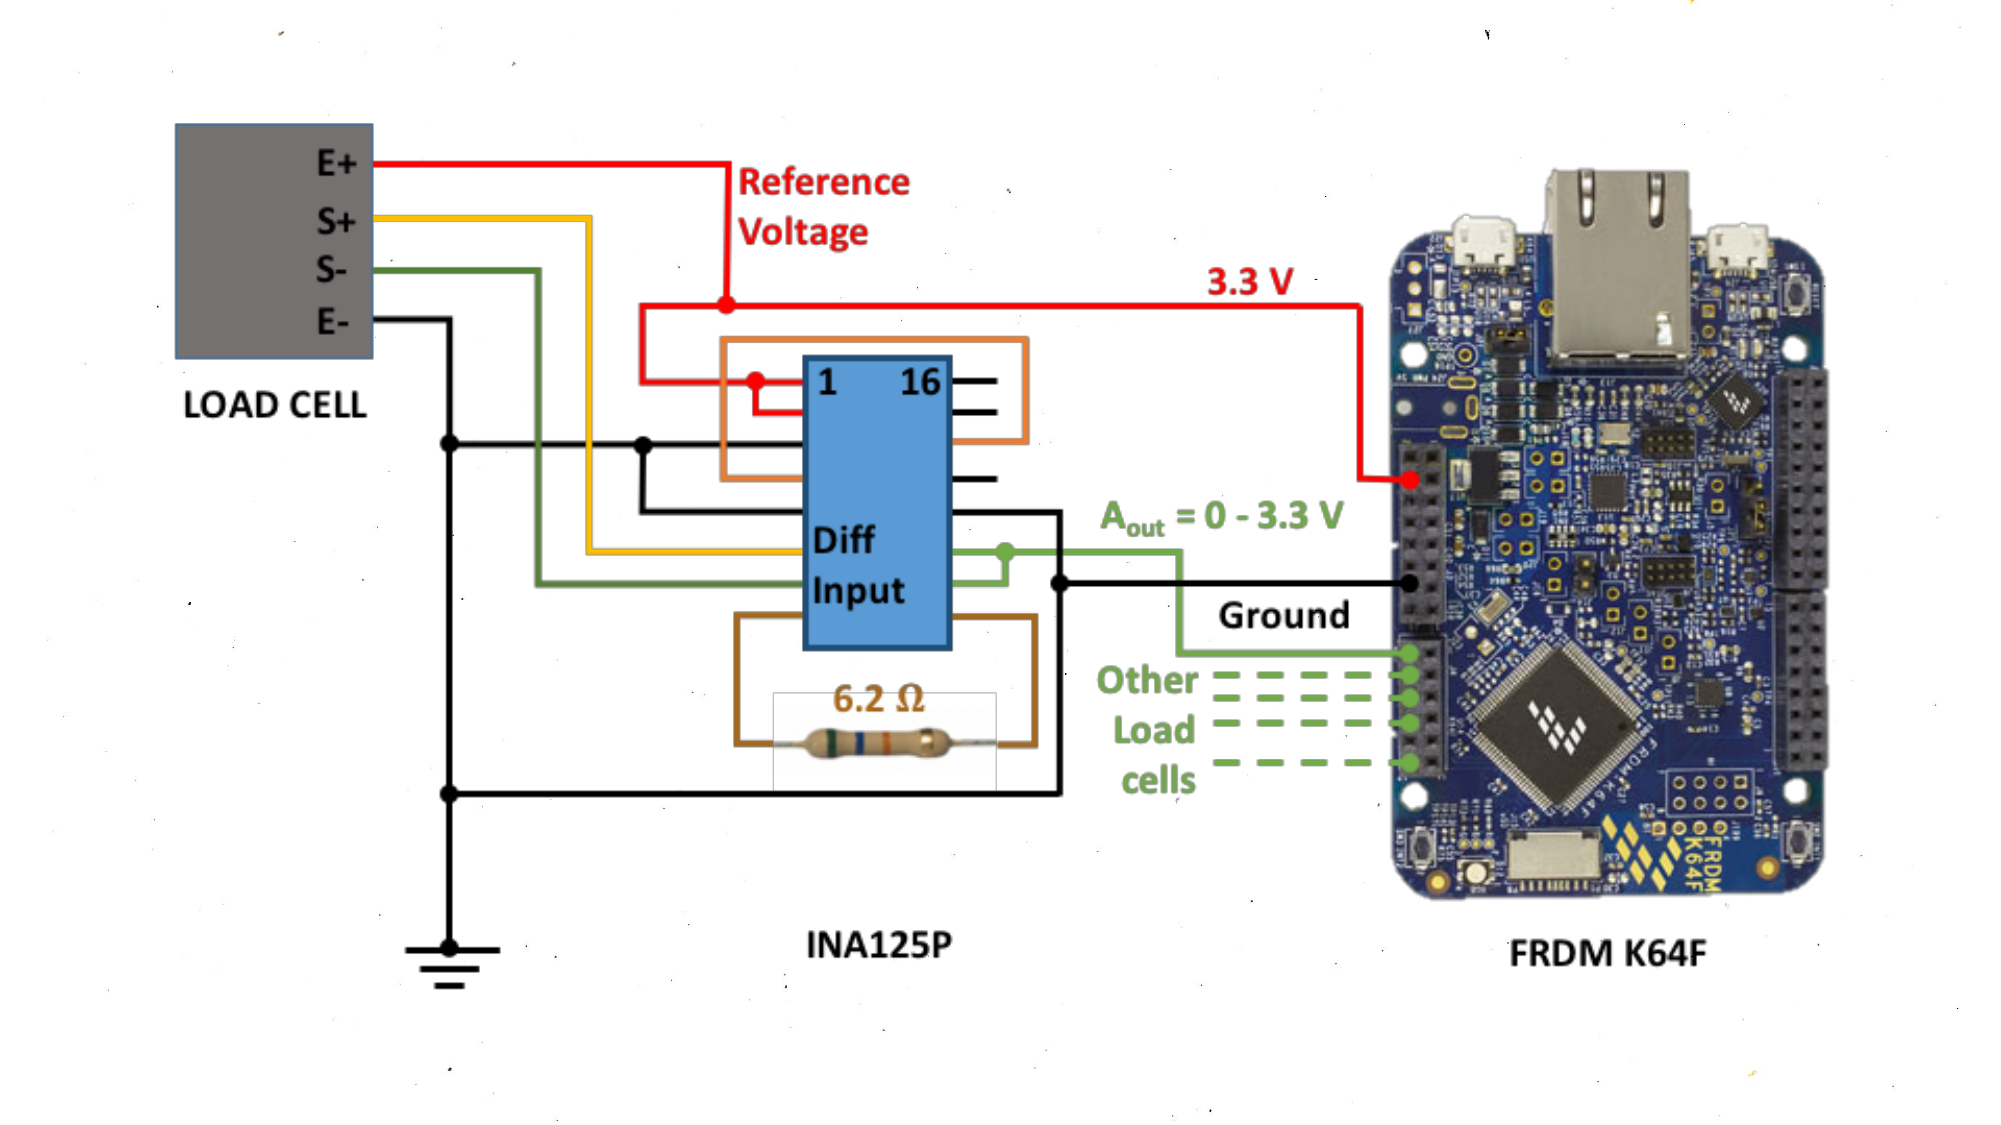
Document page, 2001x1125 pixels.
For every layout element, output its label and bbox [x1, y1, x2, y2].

text_box [39, 0, 1961, 1125]
